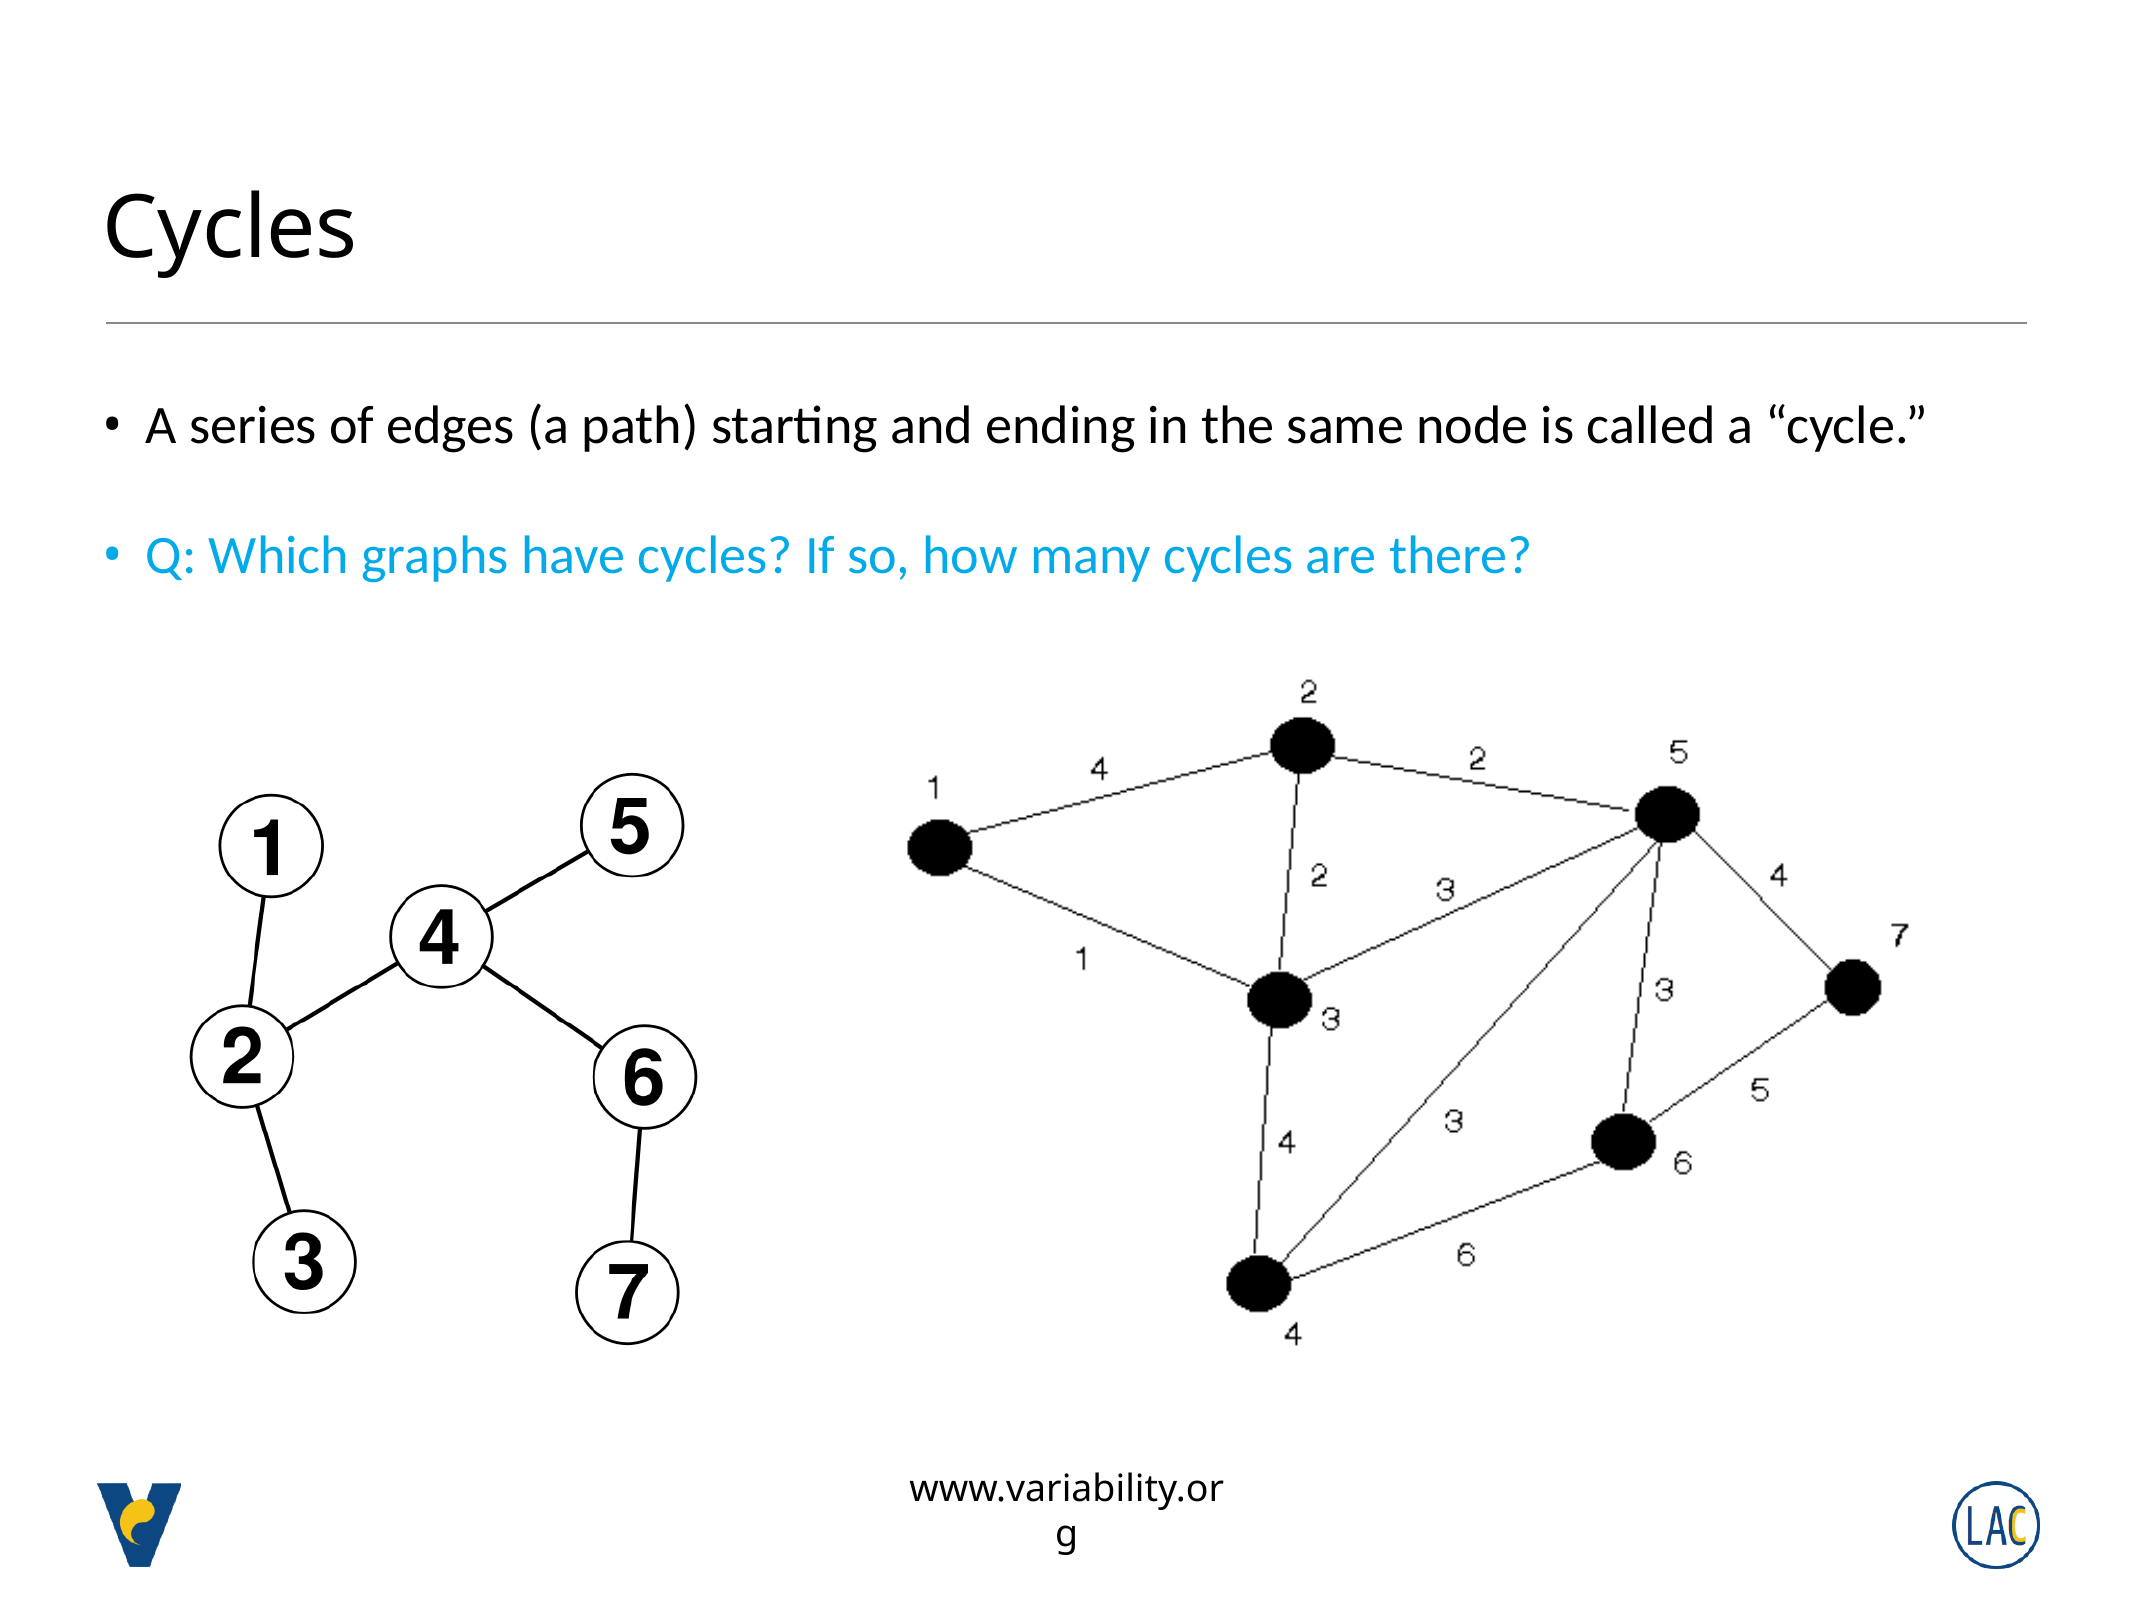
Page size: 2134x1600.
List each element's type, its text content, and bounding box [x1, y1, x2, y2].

picture [178, 767, 707, 1351]
picture [853, 670, 1965, 1376]
title Cycles [93, 54, 2040, 284]
list A series of edges (a path) starting and ending in the same node is called a “cycle.” Q: Which graphs have cycles? If so, how many cycles are there? [93, 381, 2040, 1459]
picture [97, 1483, 181, 1567]
picture [1952, 1481, 2040, 1569]
